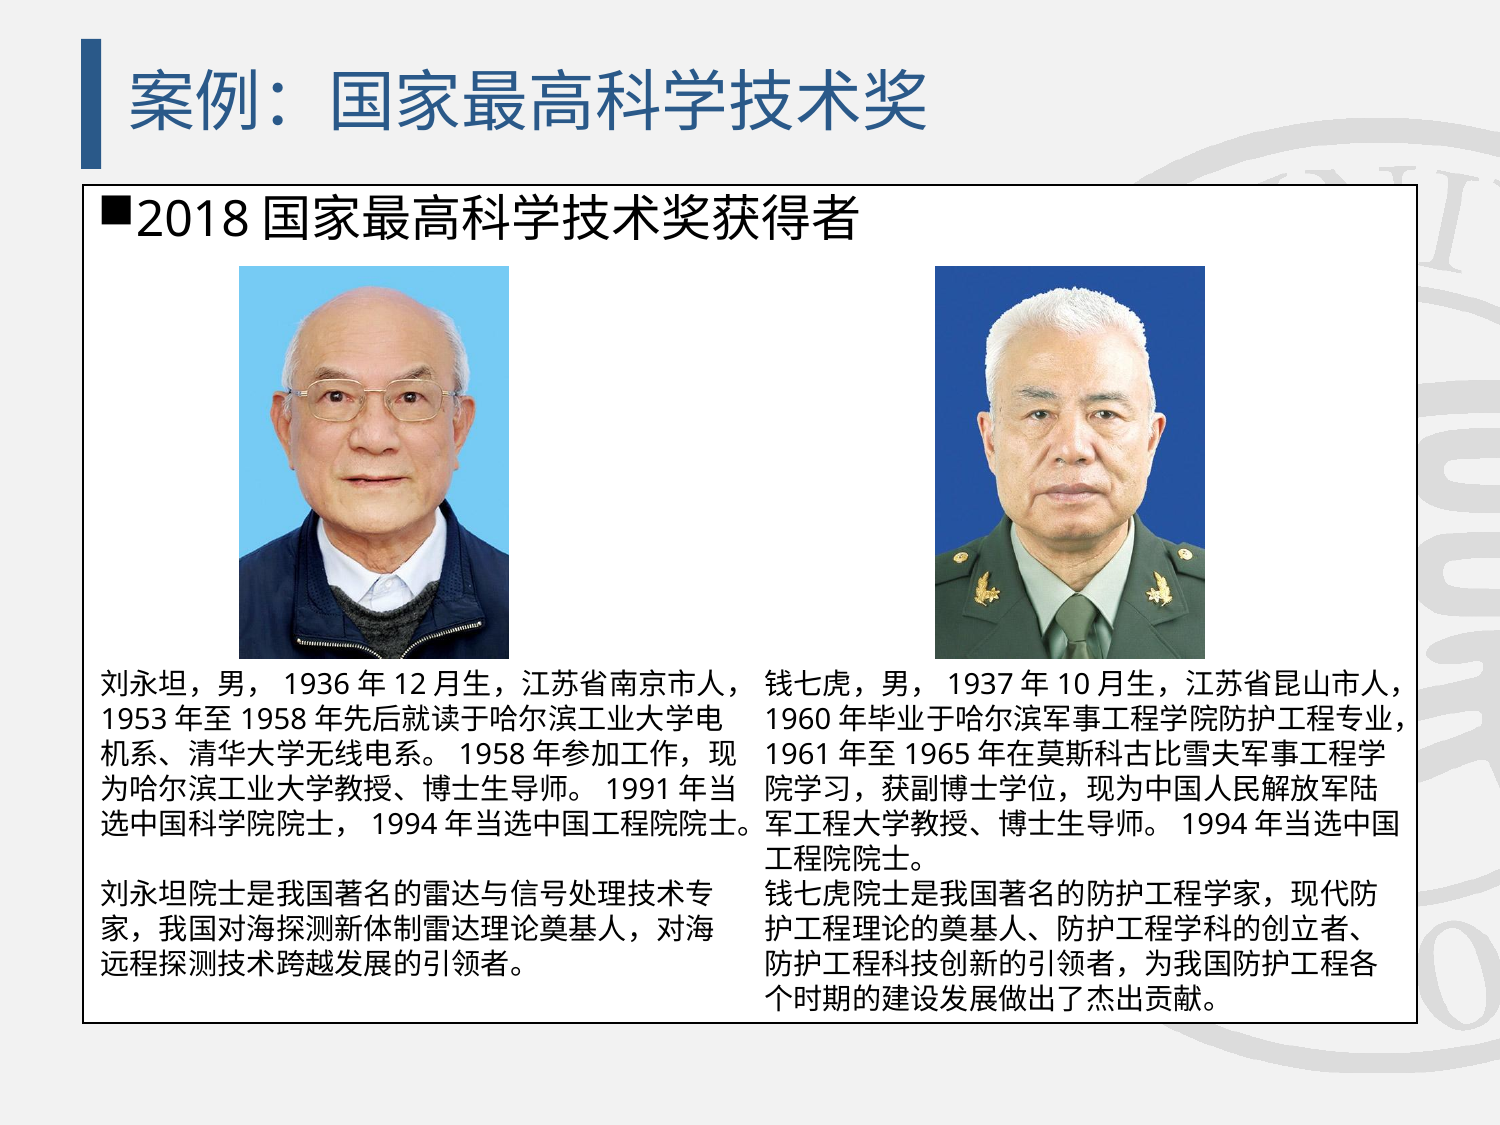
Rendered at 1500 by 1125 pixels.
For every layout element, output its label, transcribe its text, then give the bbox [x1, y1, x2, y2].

text_box 钱七虎，男，1937年10月生，江苏省昆山市人，1960年毕业于哈尔滨军事工程学院防护工程专业，1961年至1965年在莫斯科古比雪夫军事工程学院学习，获副博士学位，现为中国人民解放军陆军工程大学教授、博士生导师。1994年当选中国工程院院士。 钱七虎院士是我国著名的防护工程学家，现代防护工程理论的奠基人、防护工程学科的创立者、防护工程科技创新的引领者，为我国防护工程各个时期的建设发展做出了杰出贡献。 [749, 658, 1417, 1058]
picture [239, 266, 509, 659]
text_box [82, 184, 1418, 1024]
text_box 刘永坦，男，1936年12月生，江苏省南京市人，1953年至1958年先后就读于哈尔滨工业大学电机系、清华大学无线电系。1958年参加工作，现为哈尔滨工业大学教授、博士生导师。1991年当选中国科学院院士，1994年当选中国工程院院士。 刘永坦院士是我国著名的雷达与信号处理技术专家，我国对海探测新体制雷达理论奠基人，对海远程探测技术跨越发展的引领者。 [85, 658, 749, 1023]
list 2018国家最高科学技术奖获得者 [82, 185, 1417, 267]
picture [934, 266, 1205, 659]
title 案例：国家最高科学技术奖 [113, 49, 1387, 159]
